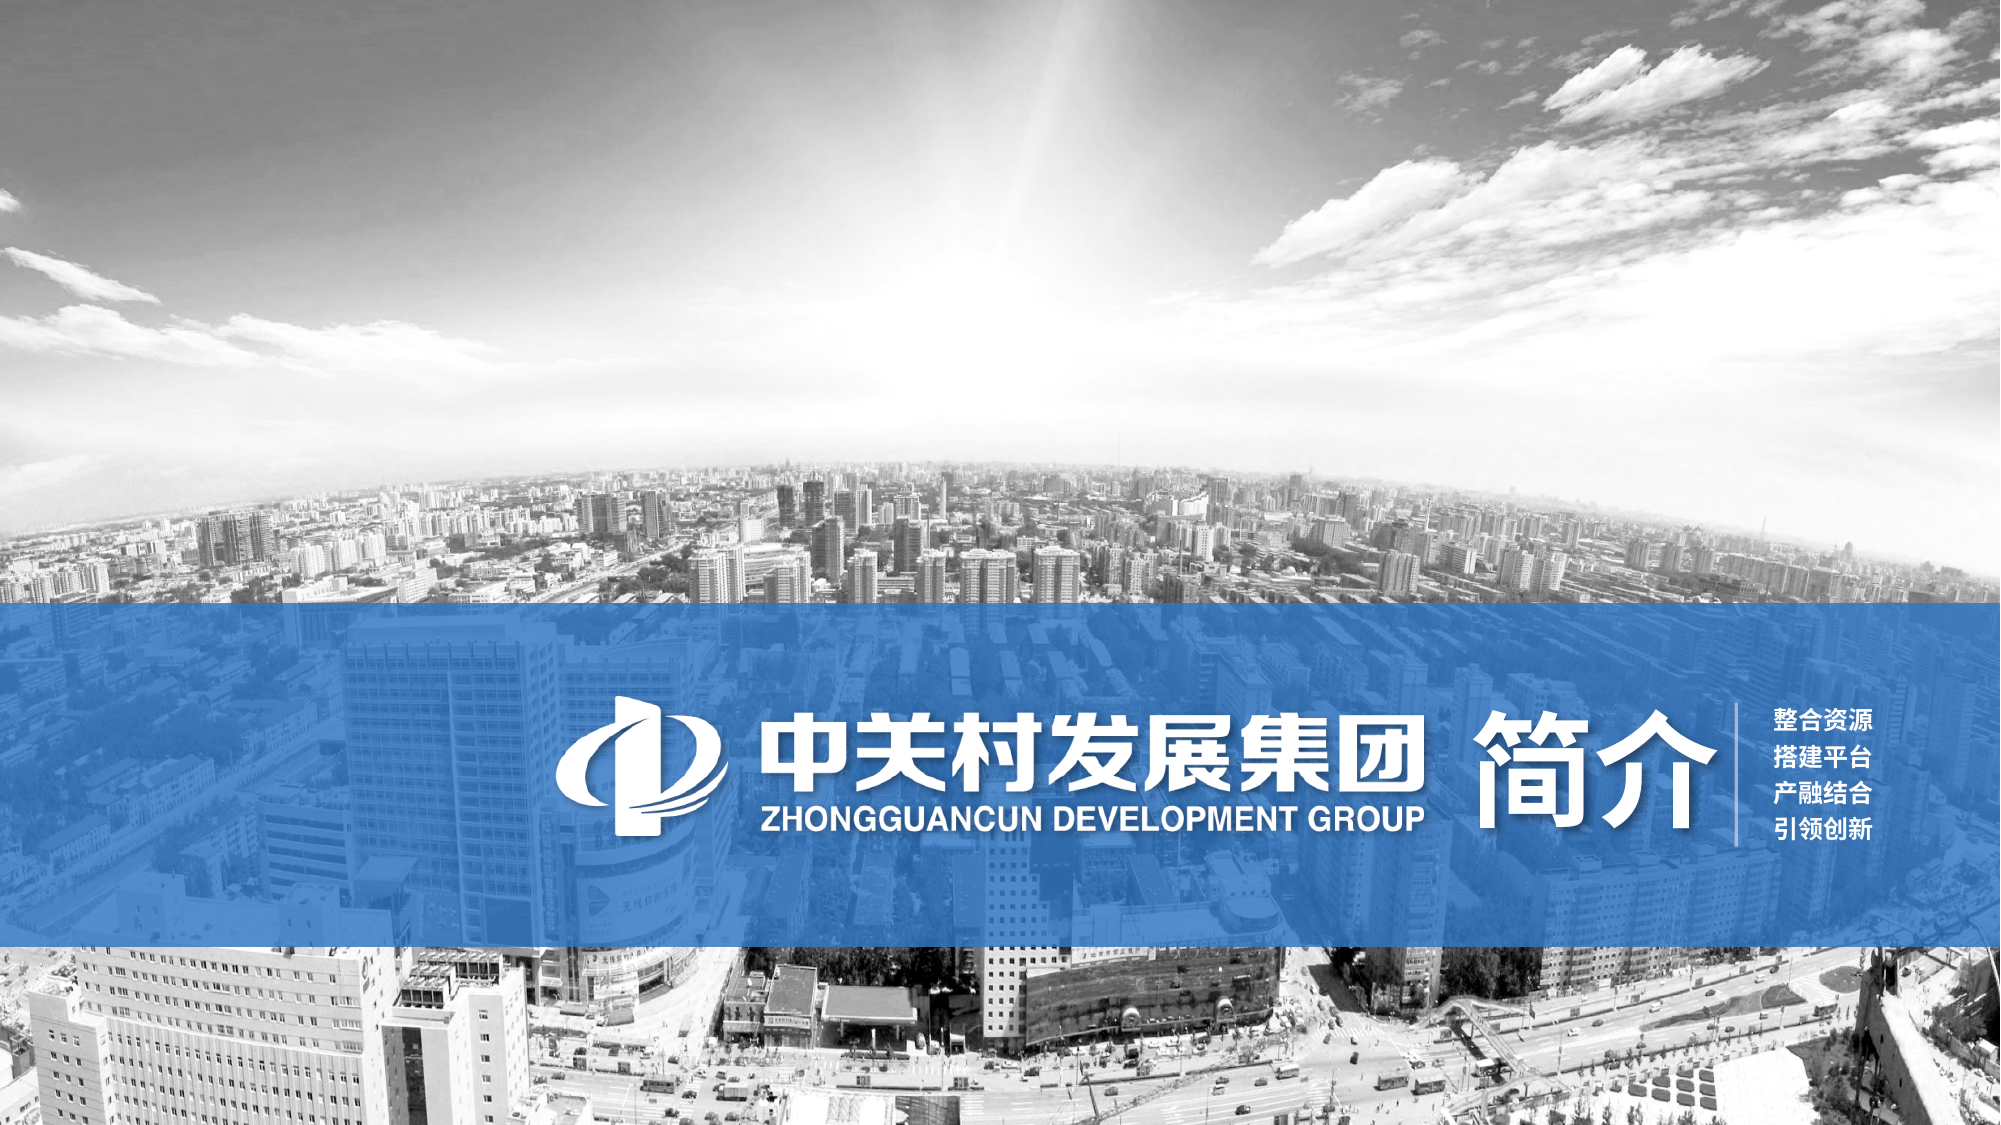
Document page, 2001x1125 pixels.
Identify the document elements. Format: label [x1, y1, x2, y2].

text_box [1744, 697, 1904, 854]
picture [0, 0, 2000, 1125]
